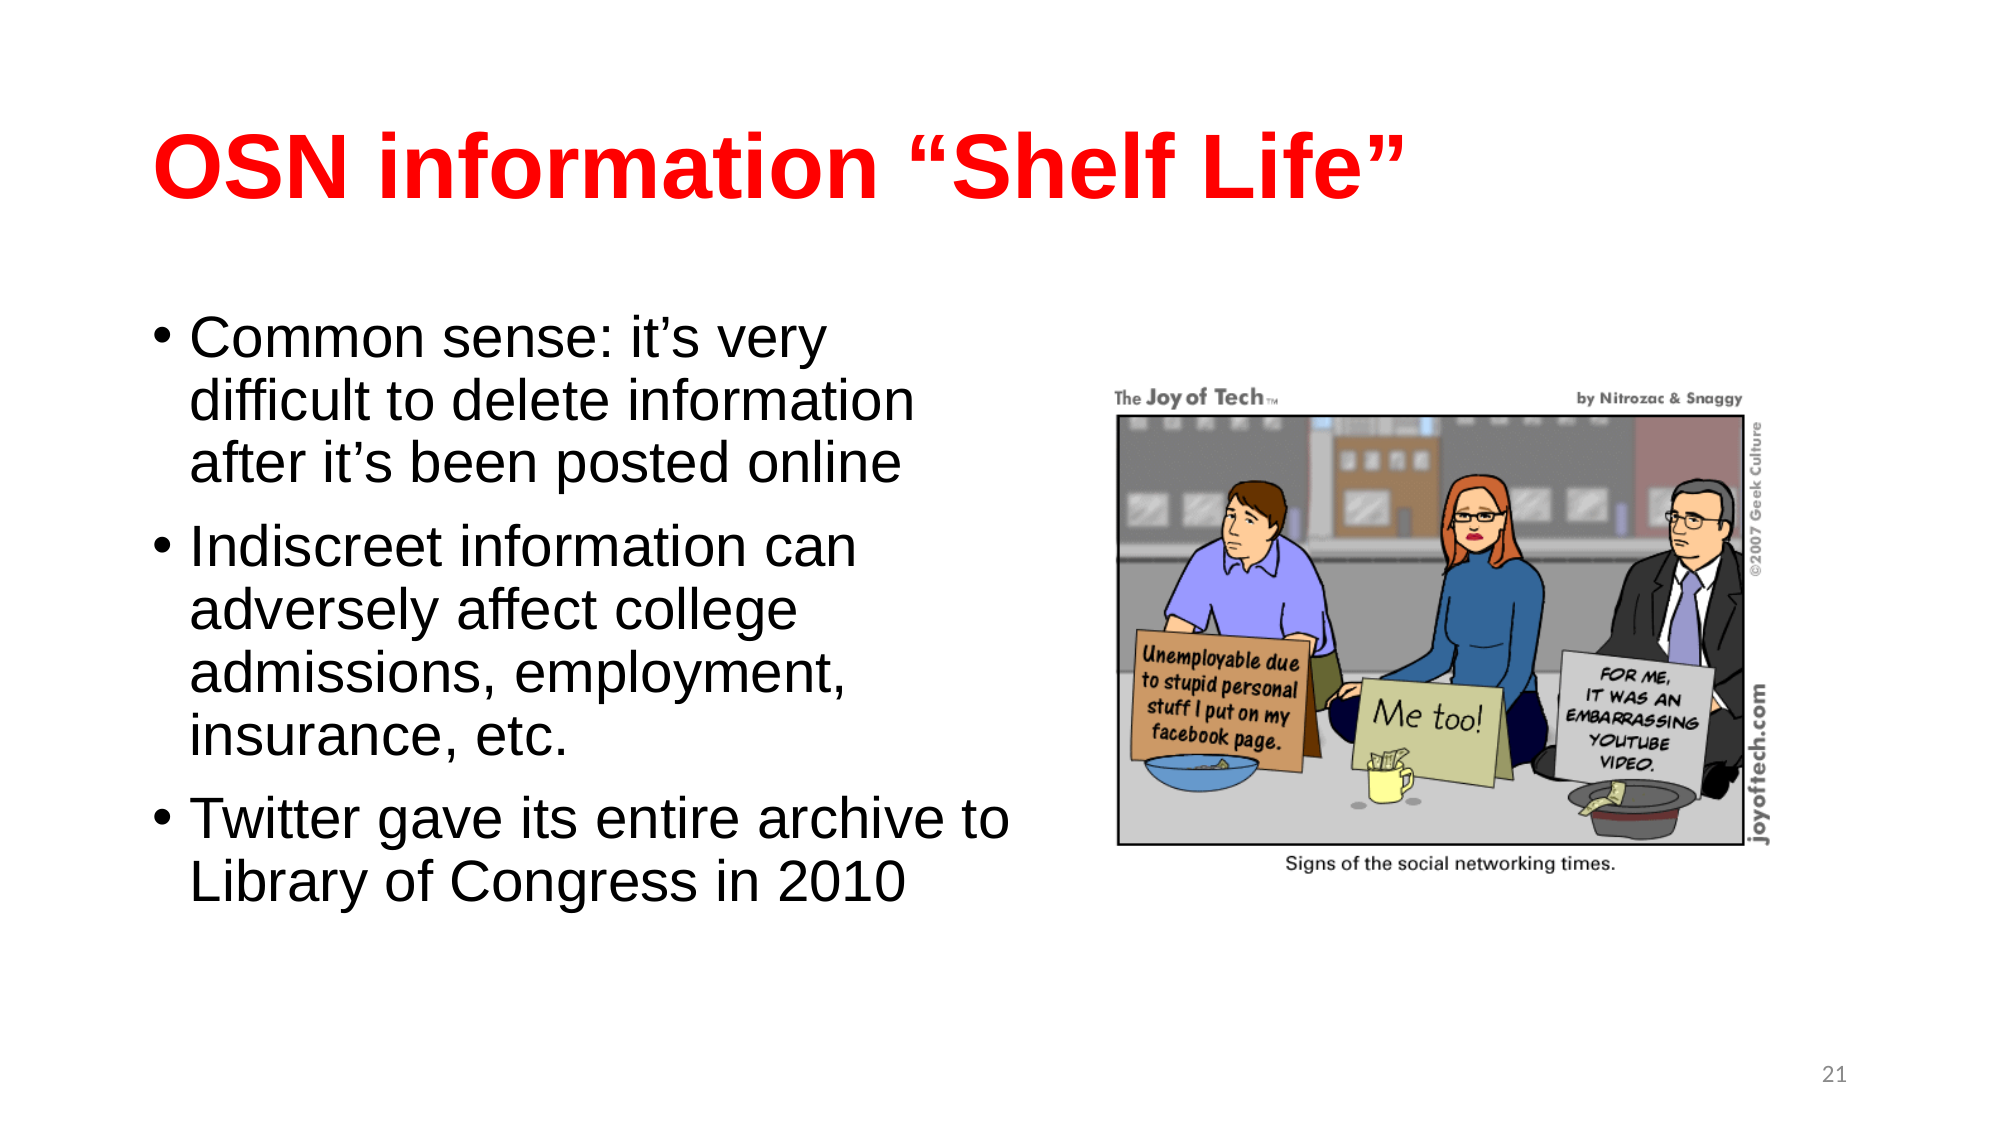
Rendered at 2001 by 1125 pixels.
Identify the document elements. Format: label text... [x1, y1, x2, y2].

slide_number 21 [1412, 1042, 1863, 1103]
list Common sense: it’s very difficult to delete information after it’s been posted online Indiscreet information can adversely affect college admissions, employment, insurance, etc. Twitter gave its entire archive to Library of Congress in 2010 [137, 299, 1038, 1014]
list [1111, 381, 1775, 881]
title OSN information “Shelf Life” [137, 59, 1863, 278]
